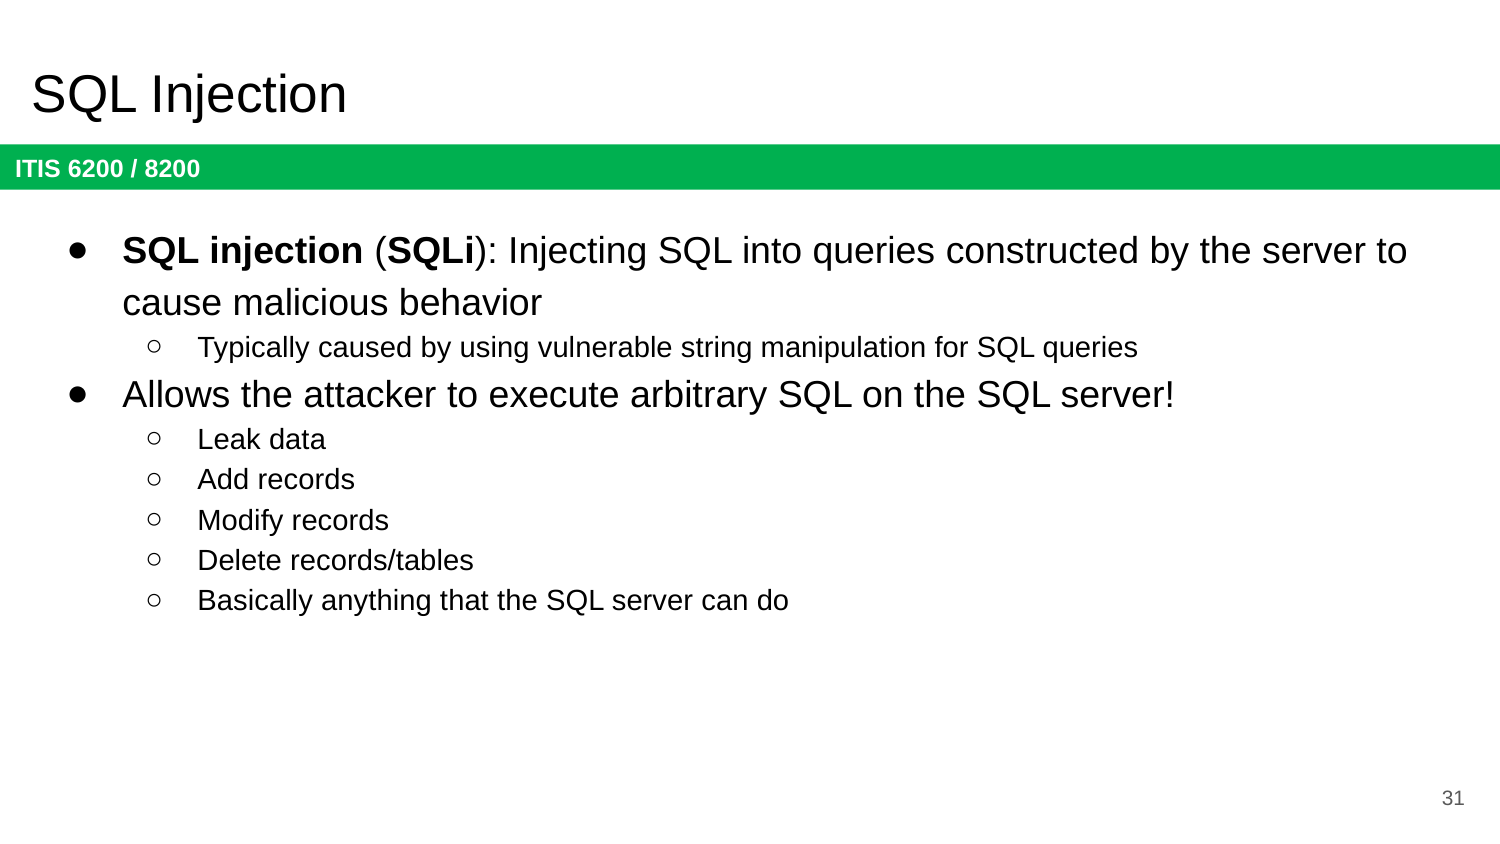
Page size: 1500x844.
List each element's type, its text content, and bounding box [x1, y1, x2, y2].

title SQL Injection [16, 44, 1415, 139]
list SQL injection (SQLi): Injecting SQL into queries constructed by the server to cause malicious behavior Typically caused by using vulnerable string manipulation for SQL queries Allows the attacker to execute arbitrary SQL on the SQL server! Leak data Add records Modify records Delete records/tables Basically anything that the SQL server can do [32, 204, 1431, 823]
slide_number 31 [1389, 764, 1480, 830]
